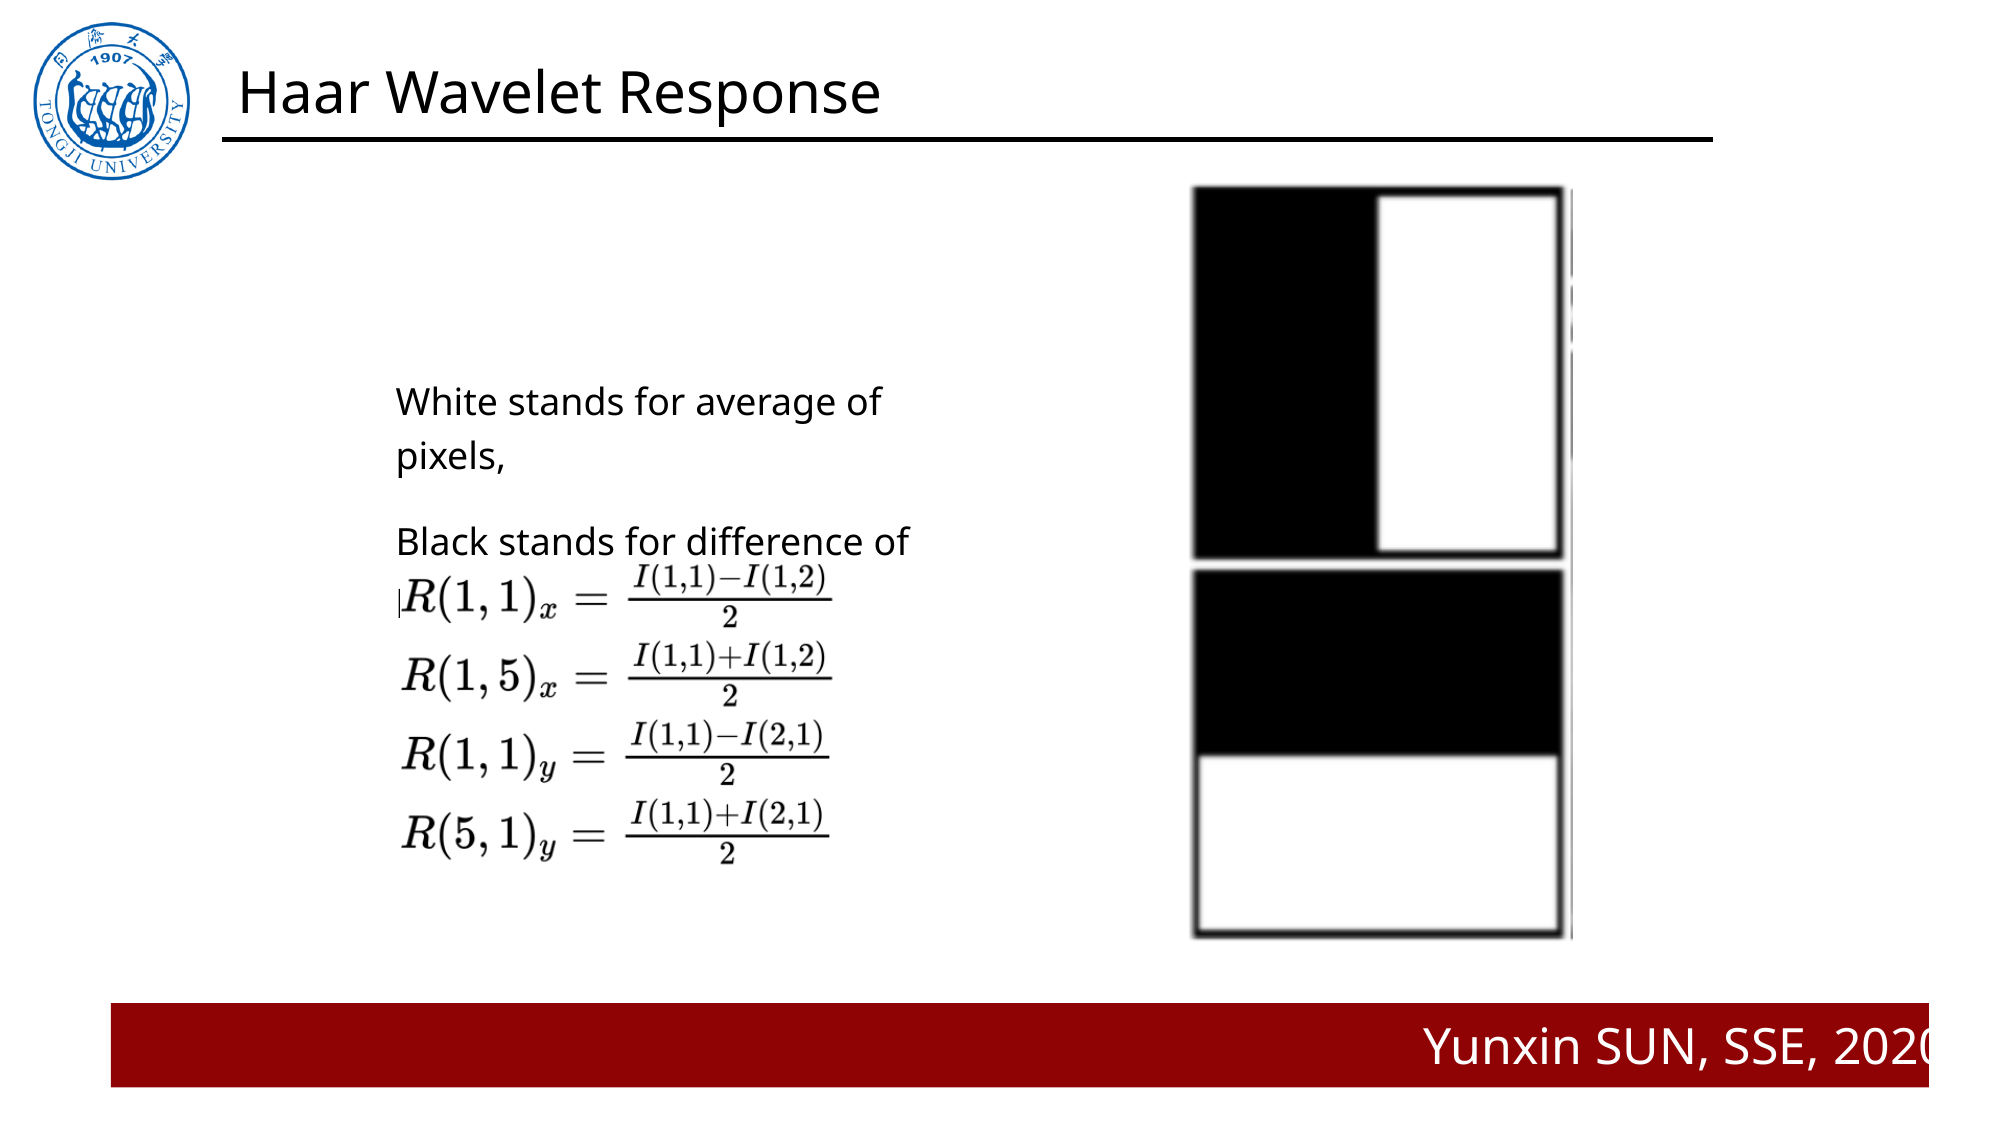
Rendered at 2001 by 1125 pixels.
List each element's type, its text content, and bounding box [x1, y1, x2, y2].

picture [32, 22, 190, 181]
text_box White stands for average of pixels, Black stands for difference of pixels. [380, 362, 1000, 624]
picture [1188, 174, 1573, 951]
text_box Yunxin SUN, SSE, 2020 [1408, 1014, 2000, 1123]
title Haar Wavelet Response [222, 22, 1054, 167]
picture [400, 558, 845, 872]
